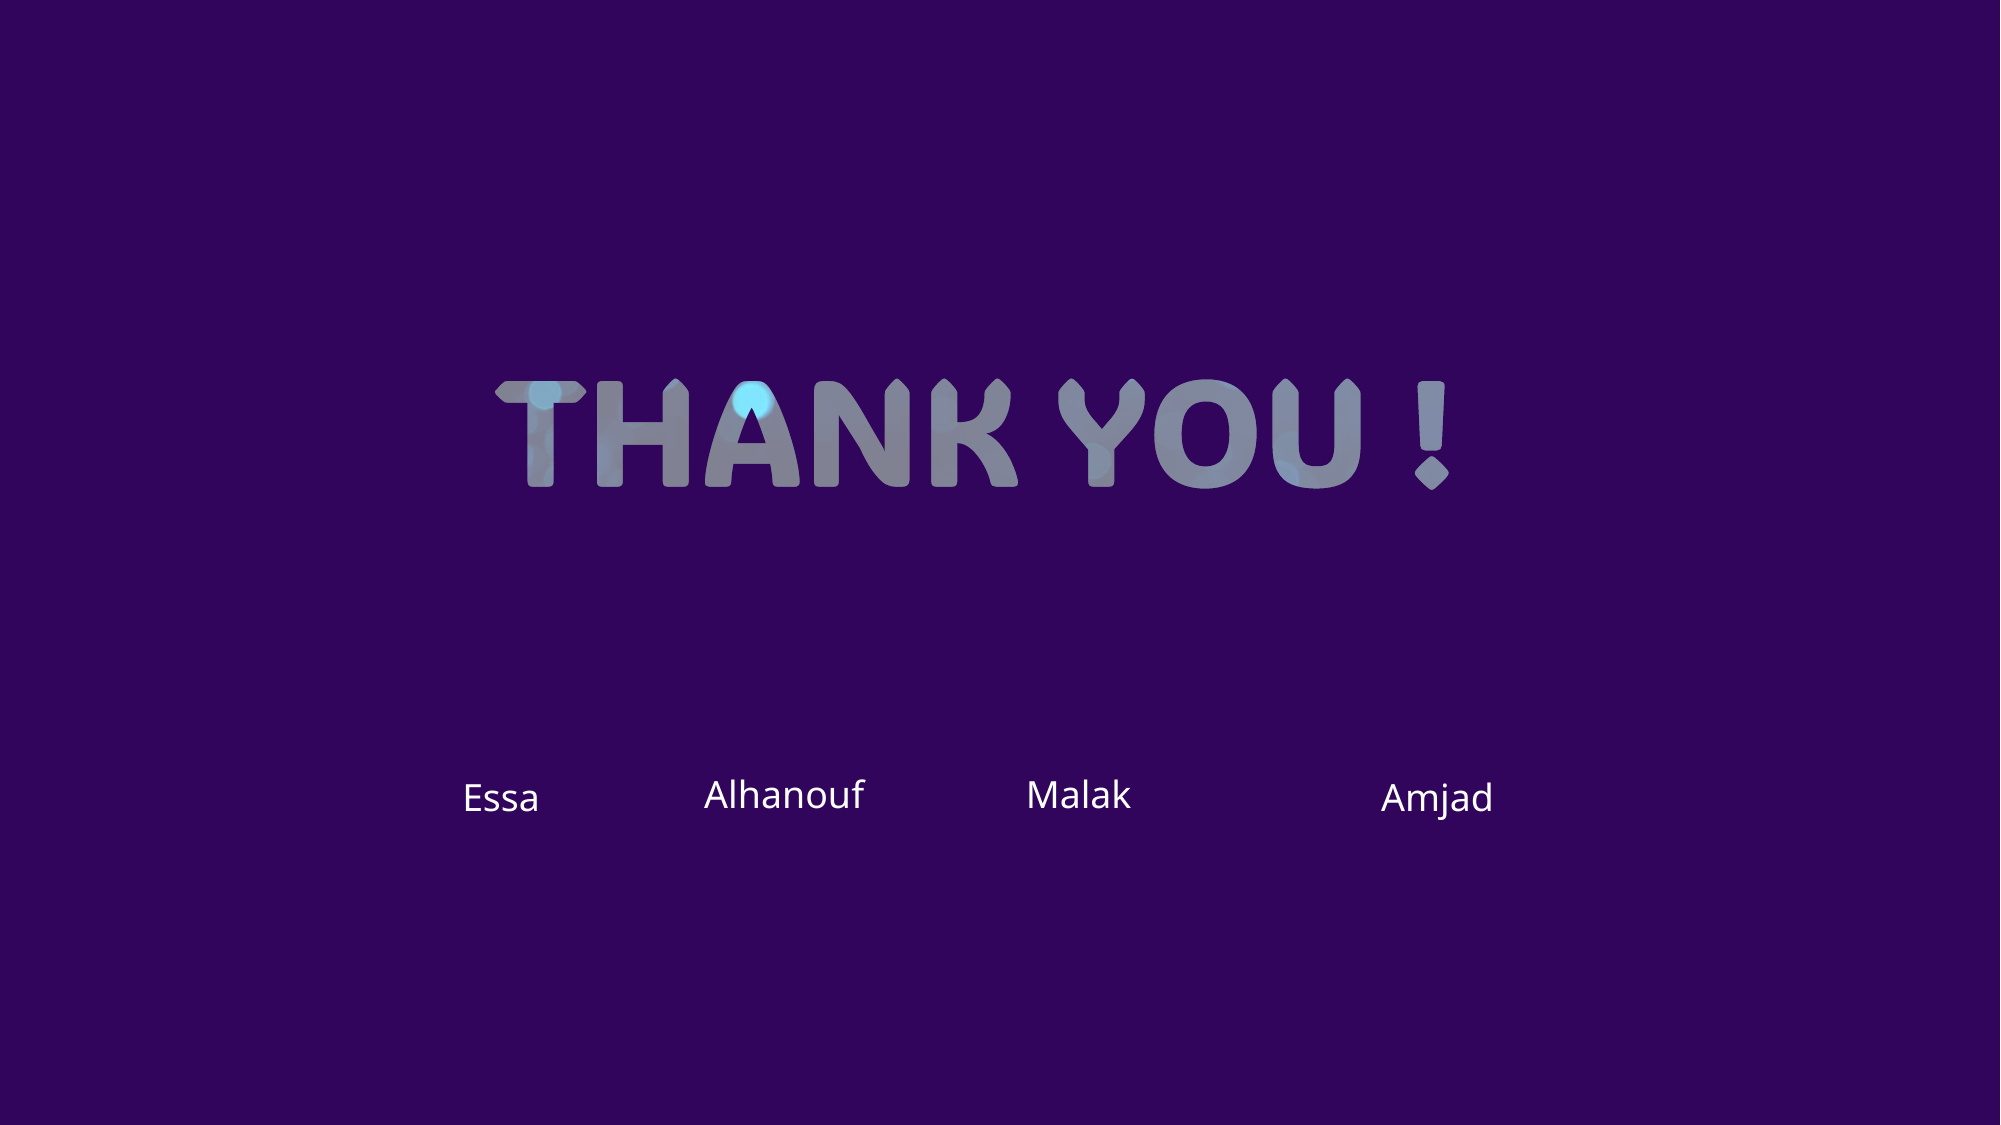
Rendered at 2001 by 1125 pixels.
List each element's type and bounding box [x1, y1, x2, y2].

text_box [0, 0, 2000, 1125]
